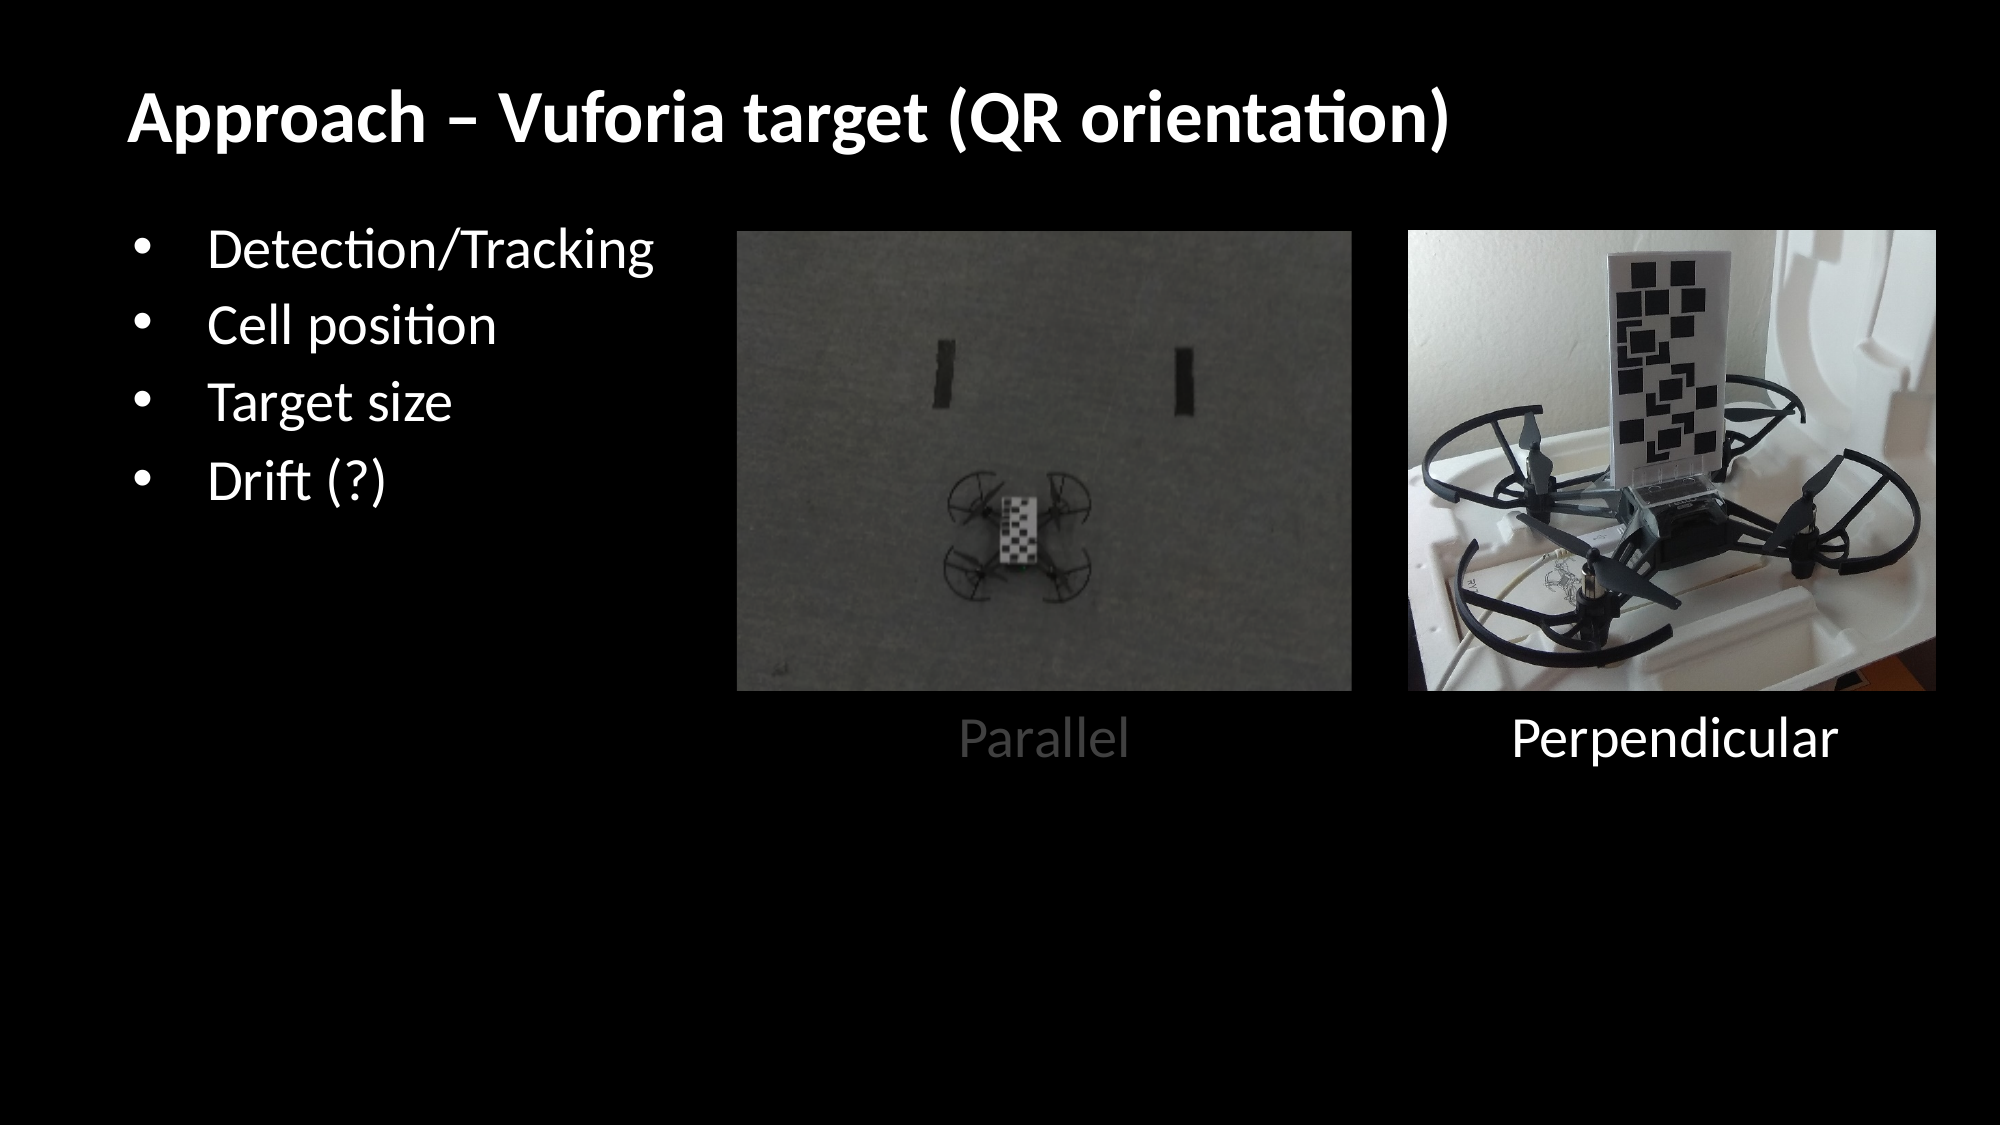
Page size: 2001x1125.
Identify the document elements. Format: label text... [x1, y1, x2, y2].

text_box Drift (?) [117, 434, 736, 520]
picture [1408, 230, 1936, 691]
text_box Detection/Tracking [117, 202, 694, 278]
text_box Parallel [736, 692, 1352, 777]
subtitle Approach – Vuforia target (QR orientation) [112, 70, 1885, 739]
text_box Perpendicular [1411, 692, 1939, 777]
text_box Cell position [117, 278, 736, 356]
text_box Target size [117, 356, 736, 434]
picture [736, 231, 1352, 691]
